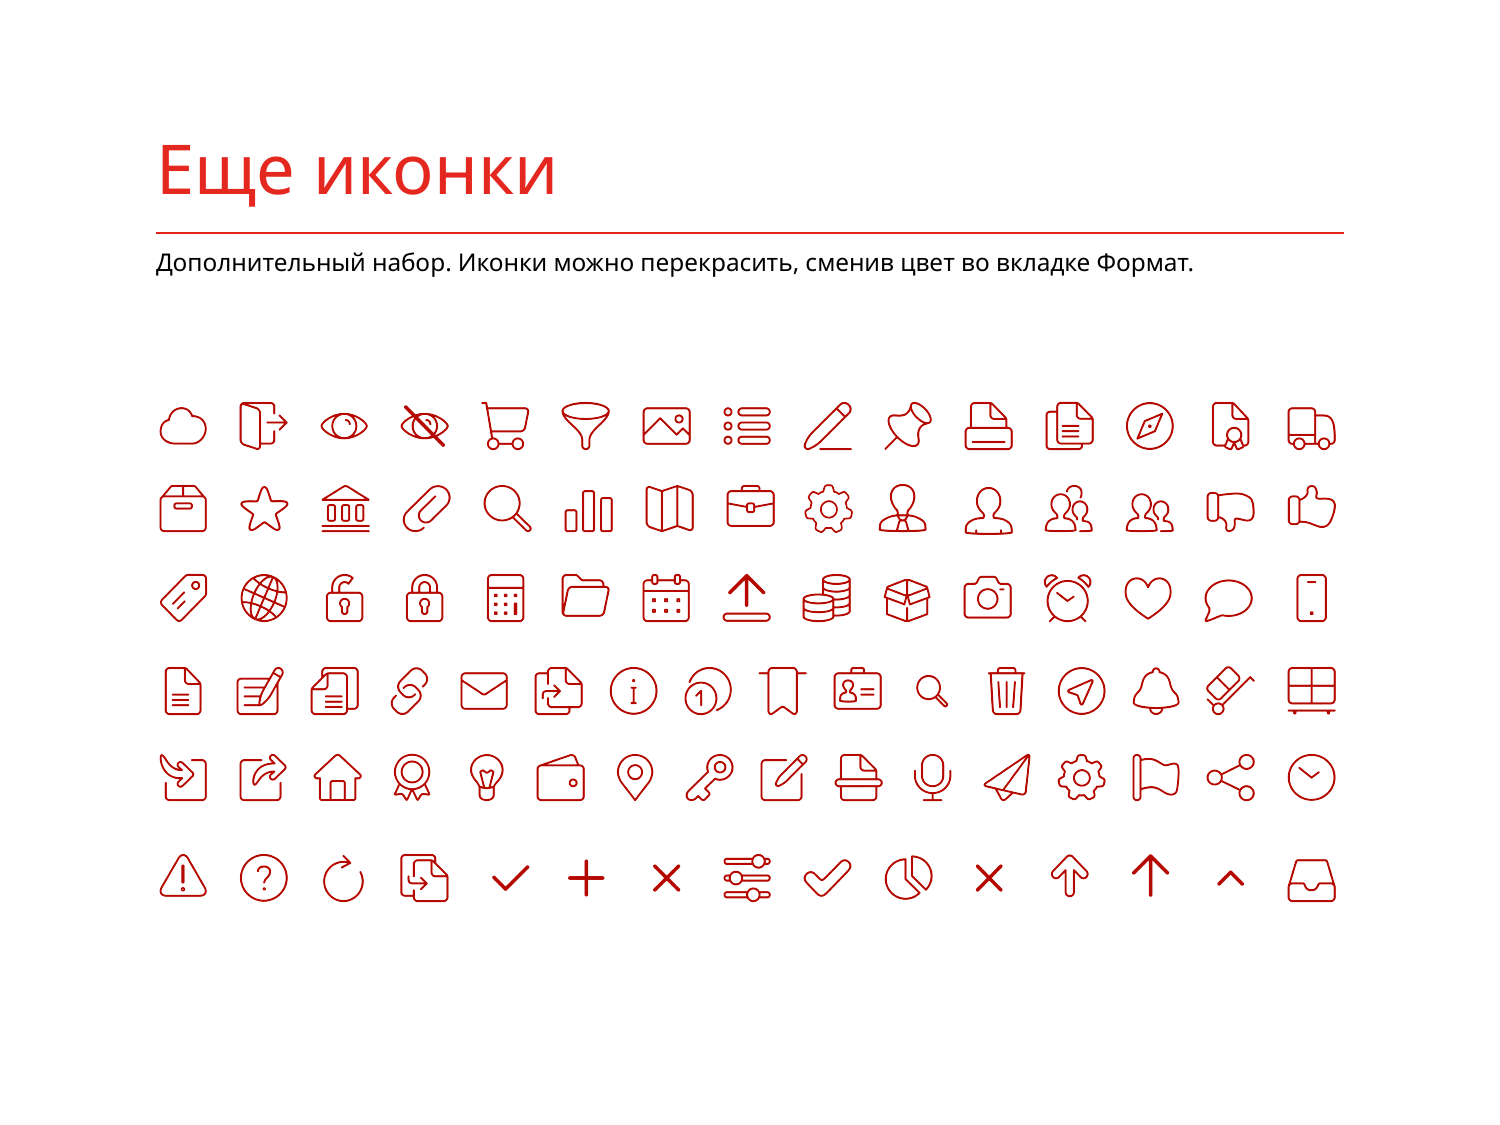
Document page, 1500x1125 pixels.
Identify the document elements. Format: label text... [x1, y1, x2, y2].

picture [682, 750, 737, 806]
picture [155, 481, 210, 536]
picture [236, 399, 291, 454]
picture [1203, 750, 1258, 806]
picture [382, 664, 437, 719]
picture [831, 750, 886, 806]
picture [1284, 571, 1339, 626]
picture [399, 481, 454, 536]
picture [723, 481, 778, 536]
picture [561, 481, 616, 536]
picture [719, 571, 774, 626]
picture [1284, 664, 1339, 719]
picture [639, 851, 694, 906]
picture [961, 399, 1016, 454]
picture [237, 481, 292, 536]
picture [1203, 481, 1258, 536]
picture [1123, 851, 1178, 906]
picture [236, 571, 292, 626]
picture [397, 851, 452, 906]
picture [642, 481, 697, 536]
picture [1122, 481, 1177, 536]
picture [960, 571, 1015, 626]
picture [875, 481, 930, 536]
picture [680, 664, 736, 719]
picture [558, 571, 613, 626]
picture [1128, 664, 1183, 719]
picture [456, 664, 512, 719]
picture [310, 750, 365, 806]
picture [1040, 571, 1095, 626]
picture [638, 571, 693, 626]
picture [881, 851, 936, 906]
picture [1203, 664, 1258, 719]
picture [830, 664, 885, 719]
picture [1203, 851, 1258, 906]
picture [879, 571, 935, 626]
picture [397, 571, 452, 626]
picture [155, 399, 210, 454]
picture [397, 399, 452, 454]
picture [1122, 399, 1177, 454]
picture [235, 750, 291, 806]
picture [1128, 750, 1183, 806]
picture [531, 664, 586, 719]
picture [478, 571, 533, 626]
picture [1284, 851, 1339, 906]
picture [1041, 399, 1097, 454]
picture [1120, 571, 1176, 626]
picture [384, 750, 439, 806]
picture [558, 851, 613, 906]
picture [905, 750, 960, 806]
picture [799, 571, 854, 626]
picture [1054, 664, 1109, 719]
picture [316, 851, 372, 906]
picture [307, 664, 362, 719]
picture [979, 664, 1034, 719]
picture [756, 750, 811, 806]
picture [800, 851, 855, 906]
picture [979, 750, 1035, 806]
picture [961, 851, 1017, 906]
picture [961, 484, 1016, 539]
picture [1042, 851, 1097, 906]
picture [607, 750, 663, 806]
picture [478, 399, 533, 454]
title Еще иконки [156, 54, 1344, 232]
picture [459, 750, 514, 806]
picture [639, 399, 694, 454]
picture [318, 481, 373, 536]
picture [606, 664, 661, 719]
picture [155, 851, 210, 906]
picture [1203, 399, 1258, 454]
picture [1284, 481, 1339, 536]
picture [155, 664, 210, 719]
picture [880, 399, 936, 454]
picture [316, 399, 372, 454]
picture [904, 664, 959, 719]
picture [1041, 481, 1096, 536]
picture [1054, 750, 1109, 806]
picture [558, 399, 613, 454]
picture [803, 484, 854, 534]
picture [317, 571, 372, 626]
picture [236, 851, 291, 906]
picture [533, 750, 588, 806]
picture [232, 664, 288, 719]
picture [155, 750, 210, 806]
picture [1284, 750, 1339, 806]
picture [1201, 571, 1256, 626]
picture [480, 481, 535, 536]
picture [755, 664, 810, 719]
text_box Дополнительный набор. Иконки можно перекрасить, сменив цвет во вкладке Формат. [156, 239, 1344, 285]
picture [478, 851, 533, 906]
picture [719, 399, 774, 454]
picture [155, 571, 210, 626]
picture [1284, 399, 1339, 454]
picture [800, 399, 855, 454]
picture [719, 851, 775, 906]
